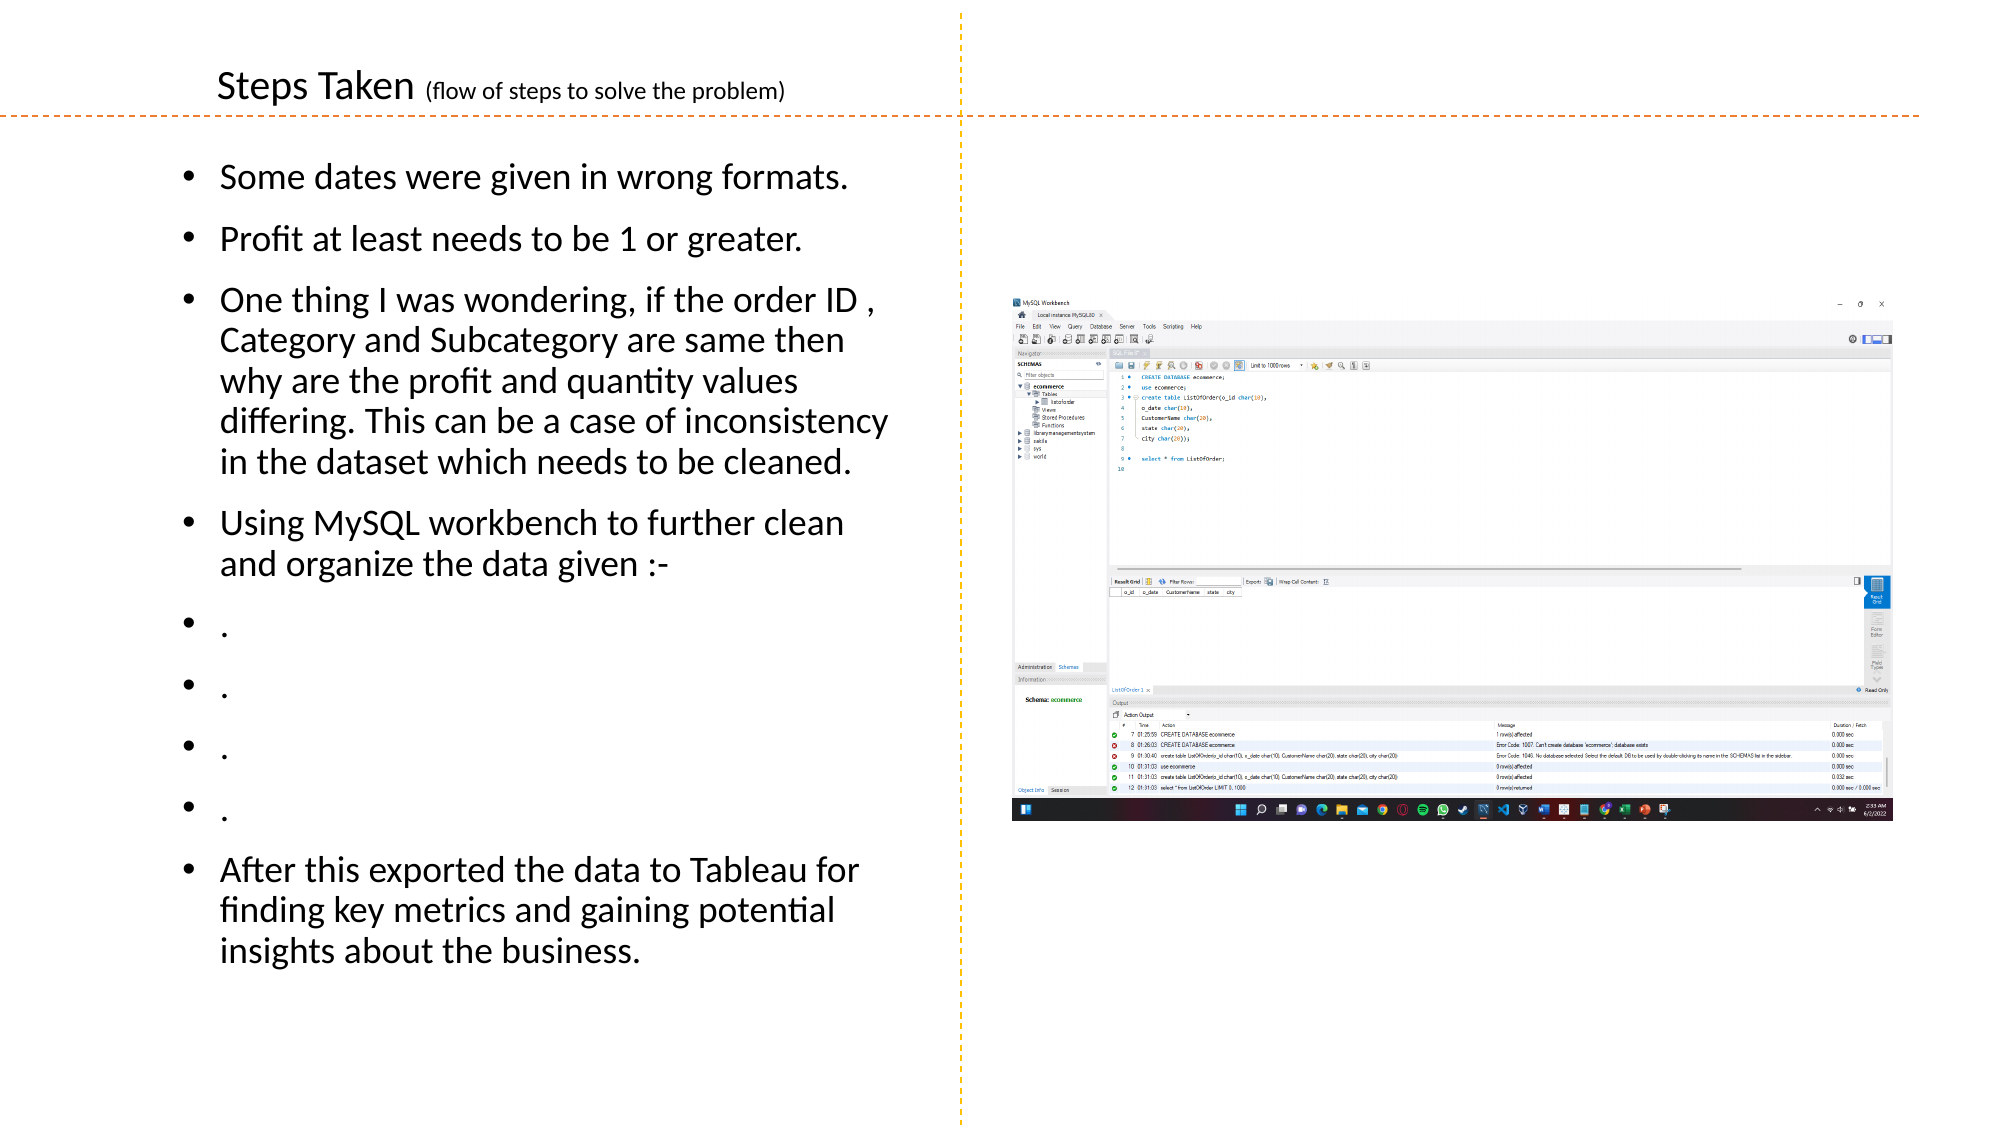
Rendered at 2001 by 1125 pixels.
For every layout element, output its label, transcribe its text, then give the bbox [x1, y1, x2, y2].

list Some dates were given in wrong formats. Profit at least needs to be 1 or greater. One thing I was wondering, if the order ID , Category and Subcategory are same then why are the profit and quantity values differing. This can be a case of inconsistency in the dataset which needs to be cleaned. Using MySQL workbench to further clean and organize the data given :- . . . . After this exported the data to Tableau for finding key metrics and gaining potential insights about the business. [167, 149, 909, 993]
text_box Steps Taken (flow of steps to solve the problem) [42, 50, 960, 116]
picture [1012, 297, 1893, 821]
